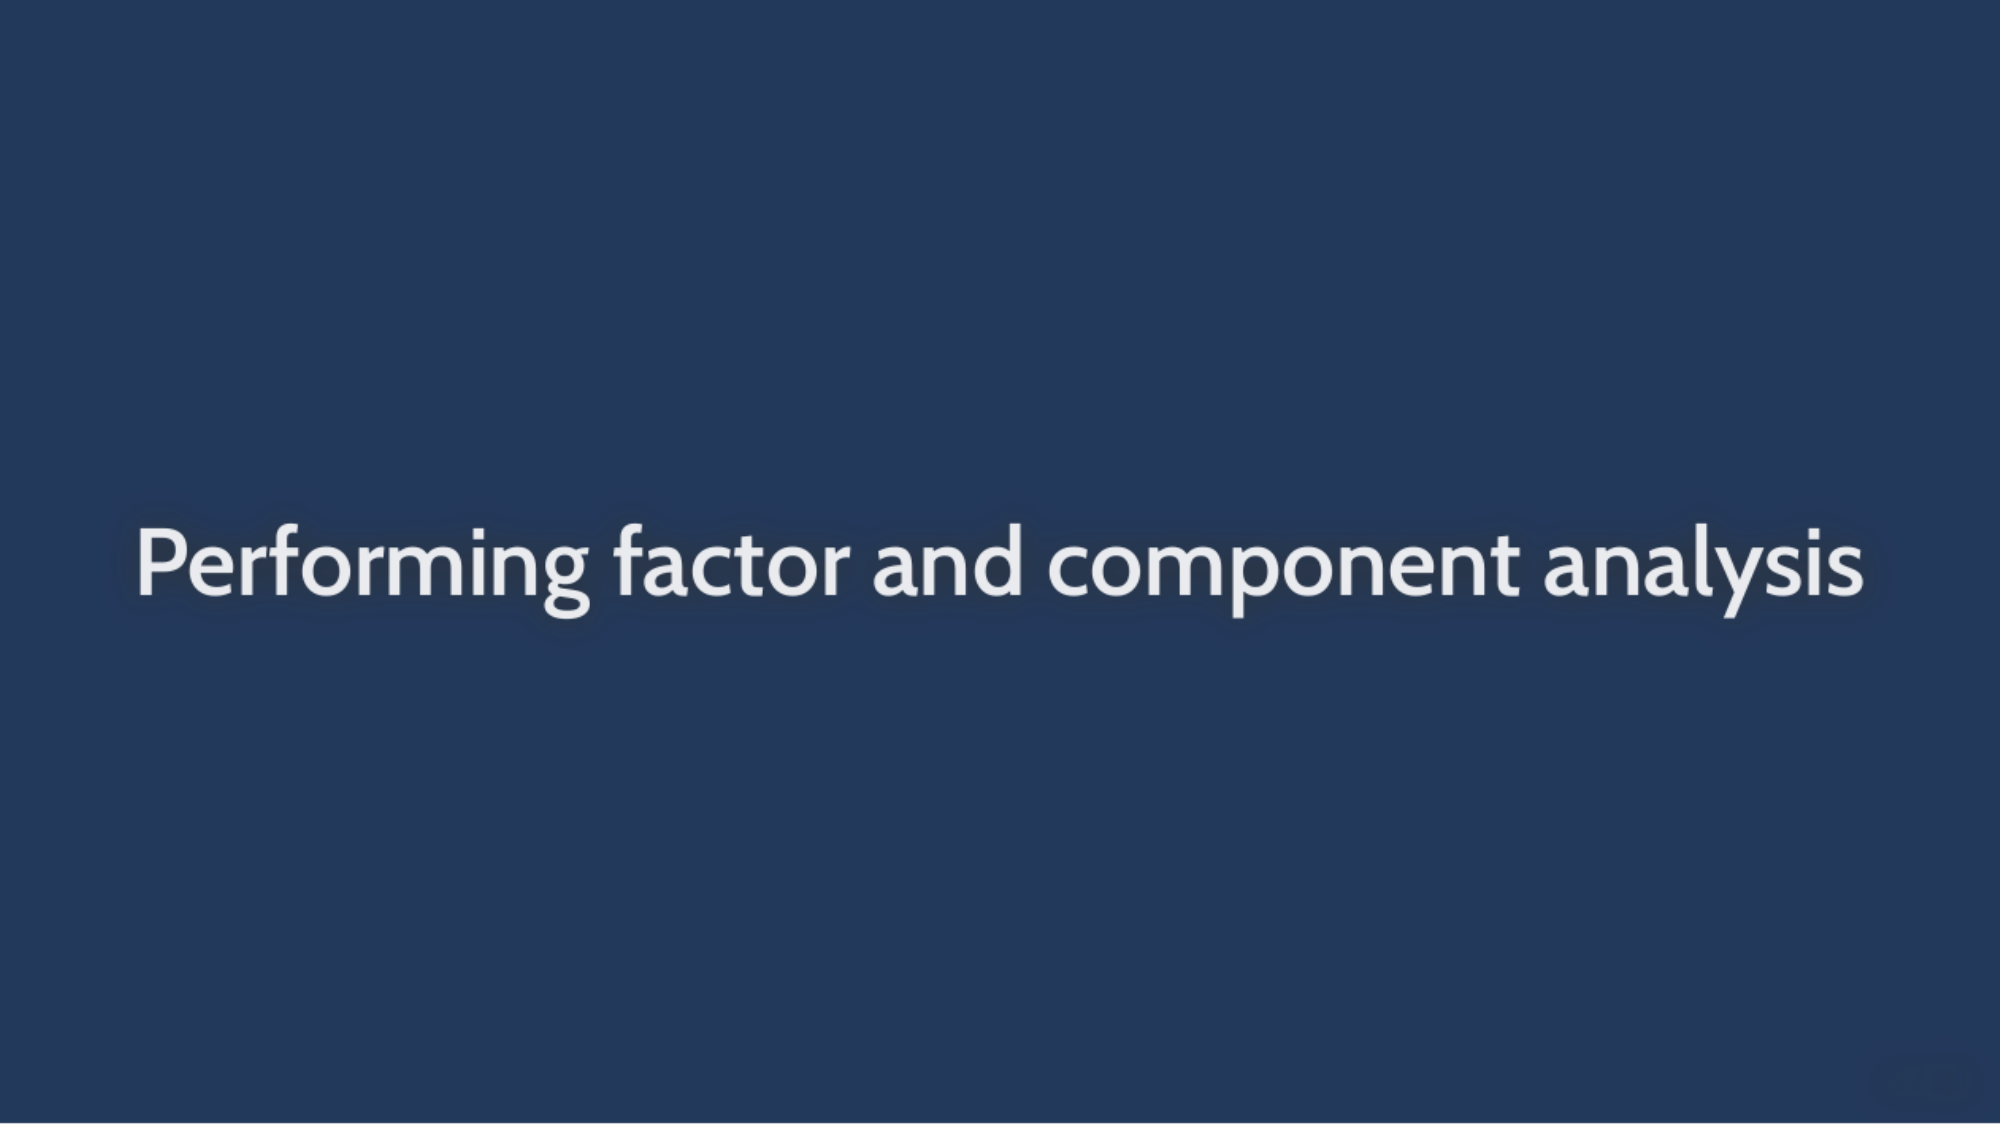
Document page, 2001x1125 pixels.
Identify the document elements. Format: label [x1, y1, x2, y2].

list [0, 0, 2000, 1125]
